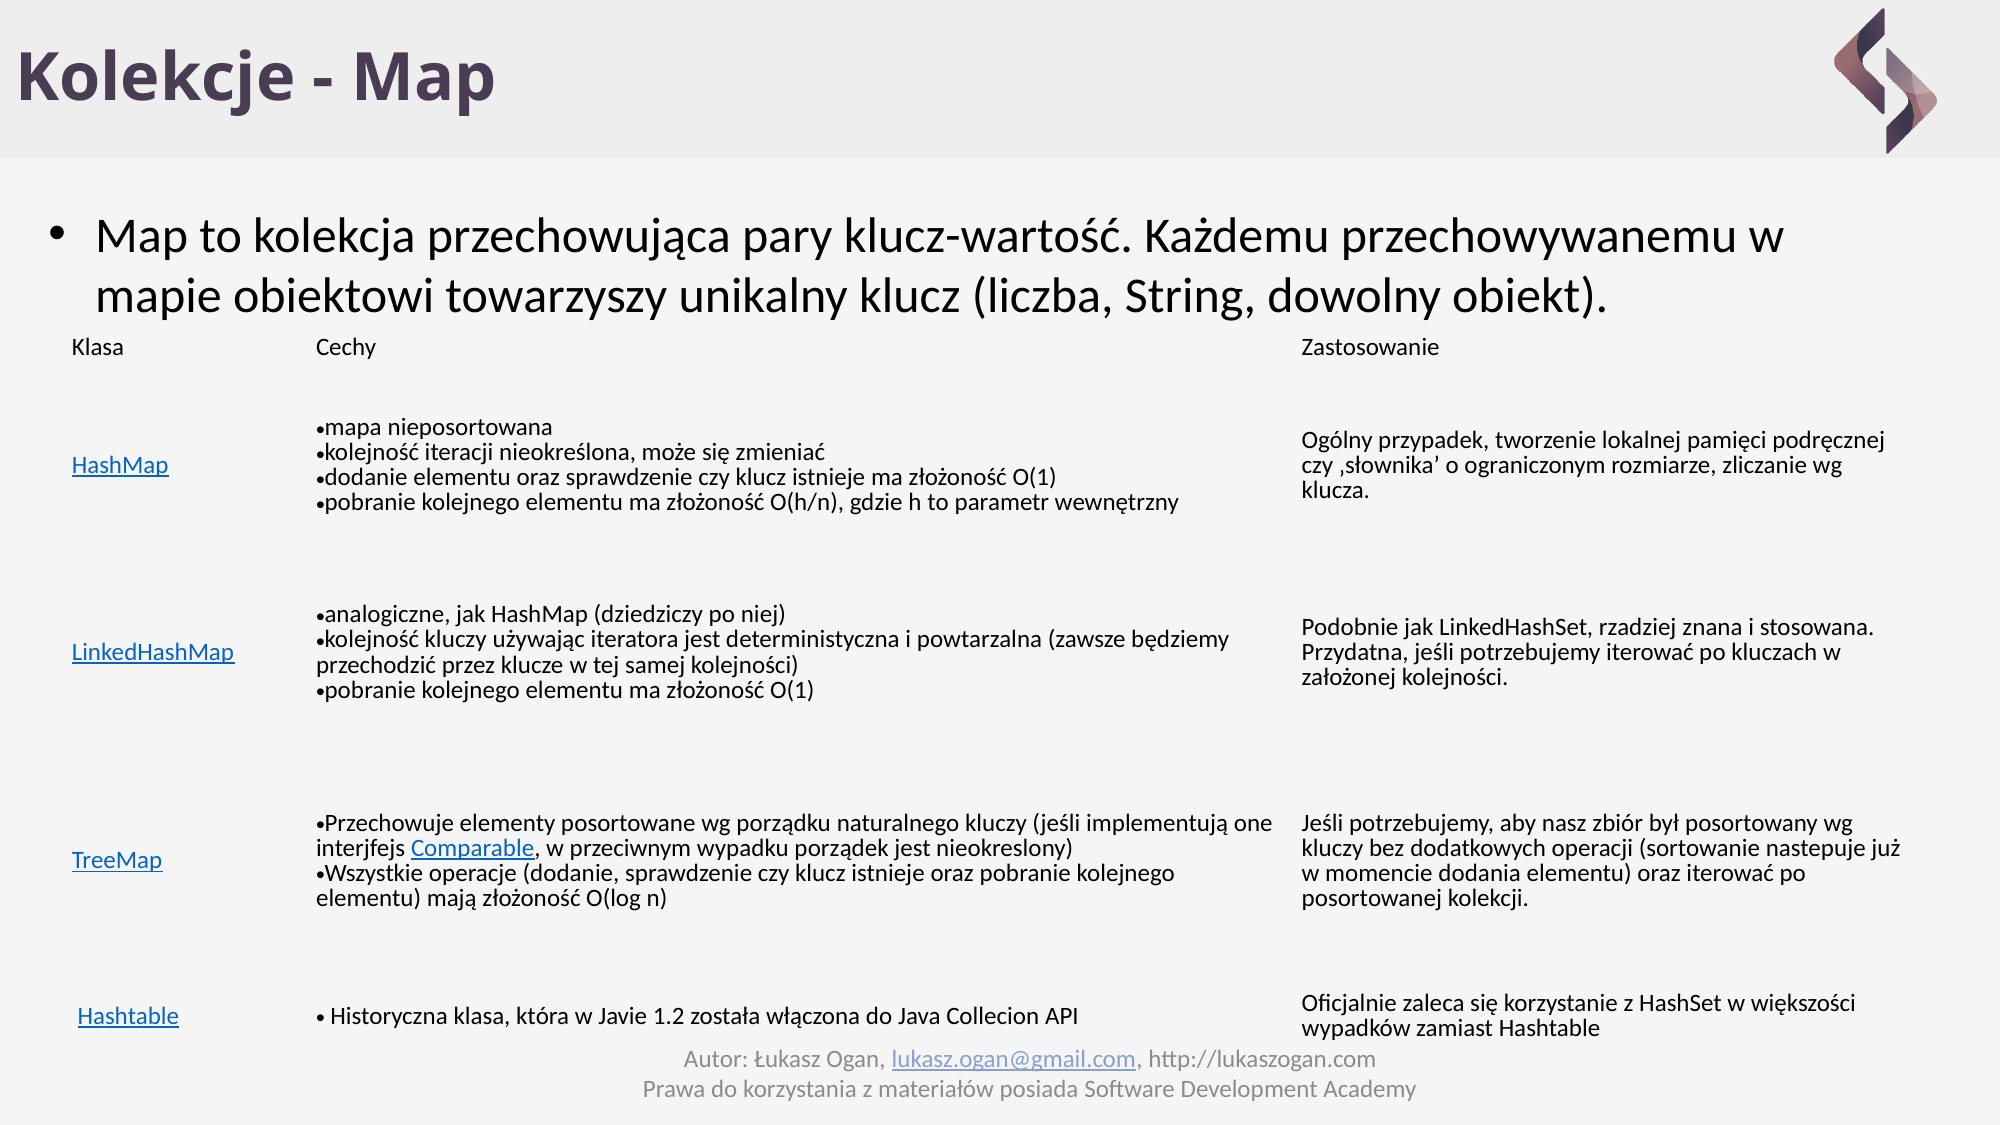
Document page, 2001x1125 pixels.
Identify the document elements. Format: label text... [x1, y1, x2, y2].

table_cell LinkedHashMap [65, 566, 309, 743]
table_header Klasa [65, 331, 309, 368]
table_cell Historyczna klasa, która w Javie 1.2 została włączona do Java Collecion API [309, 983, 1295, 1053]
picture [1787, 0, 2001, 166]
table_header Zastosowanie [1295, 331, 1910, 368]
table_cell Oficjalnie zaleca się korzystanie z HashSet w większości wypadków zamiast Hashtable [1295, 983, 1910, 1053]
table_cell Przechowuje elementy posortowane wg porządku naturalnego kluczy (jeśli implementują one interjfejs Comparable, w przeciwnym wypadku porządek jest nieokreslony) Wszystkie operacje (dodanie, sprawdzenie czy klucz istnieje oraz pobranie kolejnego elementu) mają złożoność O(log n) [309, 743, 1295, 983]
table_cell TreeMap [65, 743, 309, 983]
table_cell Hashtable [65, 983, 309, 1053]
table_cell mapa nieposortowana kolejność iteracji nieokreślona, może się zmieniać dodanie elementu oraz sprawdzenie czy klucz istnieje ma złożoność O(1) pobranie kolejnego elementu ma złożoność O(h/n), gdzie h to parametr wewnętrzny [309, 368, 1295, 566]
table_cell Ogólny przypadek, tworzenie lokalnej pamięci podręcznej czy ‚słownika’ o ograniczonym rozmiarze, zliczanie wg klucza. [1295, 368, 1910, 566]
table_cell HashMap [65, 368, 309, 566]
text_box Map to kolekcja przechowująca pary klucz-wartość. Każdemu przechowywanemu w mapie obiektowi towarzyszy unikalny klucz (liczba, String, dowolny obiekt). [33, 194, 1910, 330]
footer Autor: Łukasz Ogan, lukasz.ogan@gmail.com, http://lukaszogan.com Prawa do korzystania z materiałów posiada Software Development Academy [556, 1042, 1505, 1103]
title Kolekcje - Map [0, 0, 1788, 158]
table_cell Podobnie jak LinkedHashSet, rzadziej znana i stosowana. Przydatna, jeśli potrzebujemy iterować po kluczach w założonej kolejności. [1295, 566, 1910, 743]
table_cell analogiczne, jak HashMap (dziedziczy po niej) kolejność kluczy używając iteratora jest deterministyczna i powtarzalna (zawsze będziemy przechodzić przez klucze w tej samej kolejności) pobranie kolejnego elementu ma złożoność O(1) [309, 566, 1295, 743]
table_header Cechy [309, 331, 1295, 368]
table_cell Jeśli potrzebujemy, aby nasz zbiór był posortowany wg kluczy bez dodatkowych operacji (sortowanie nastepuje już w momencie dodania elementu) oraz iterować po posortowanej kolekcji. [1295, 743, 1910, 983]
